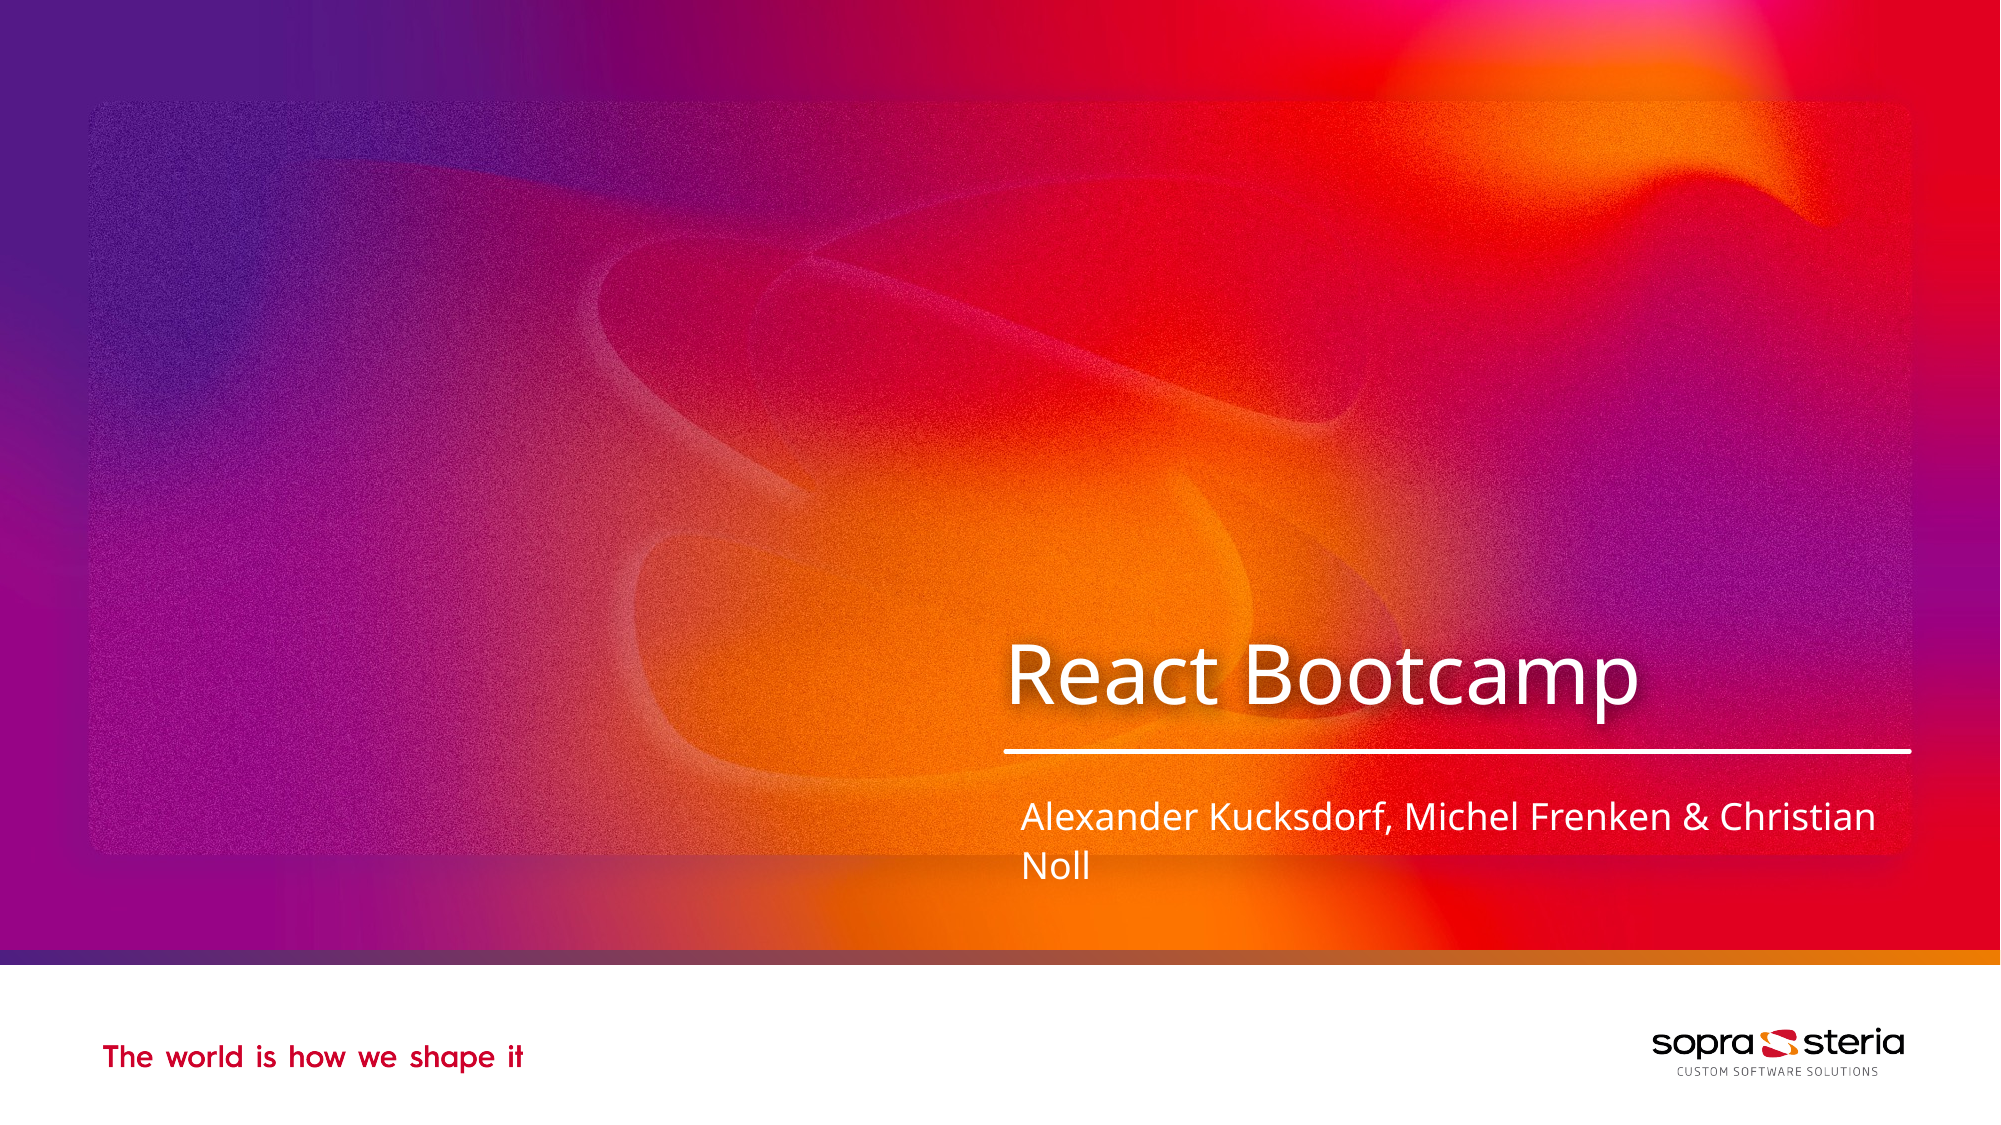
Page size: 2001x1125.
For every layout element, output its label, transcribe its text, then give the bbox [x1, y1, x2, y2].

subtitle Alexander Kucksdorf, Michel Frenken & Christian Noll [1005, 781, 1910, 827]
picture [1633, 1009, 1923, 1096]
picture [90, 1038, 523, 1079]
title React Bootcamp [1004, 541, 1910, 723]
picture [0, 0, 2000, 950]
